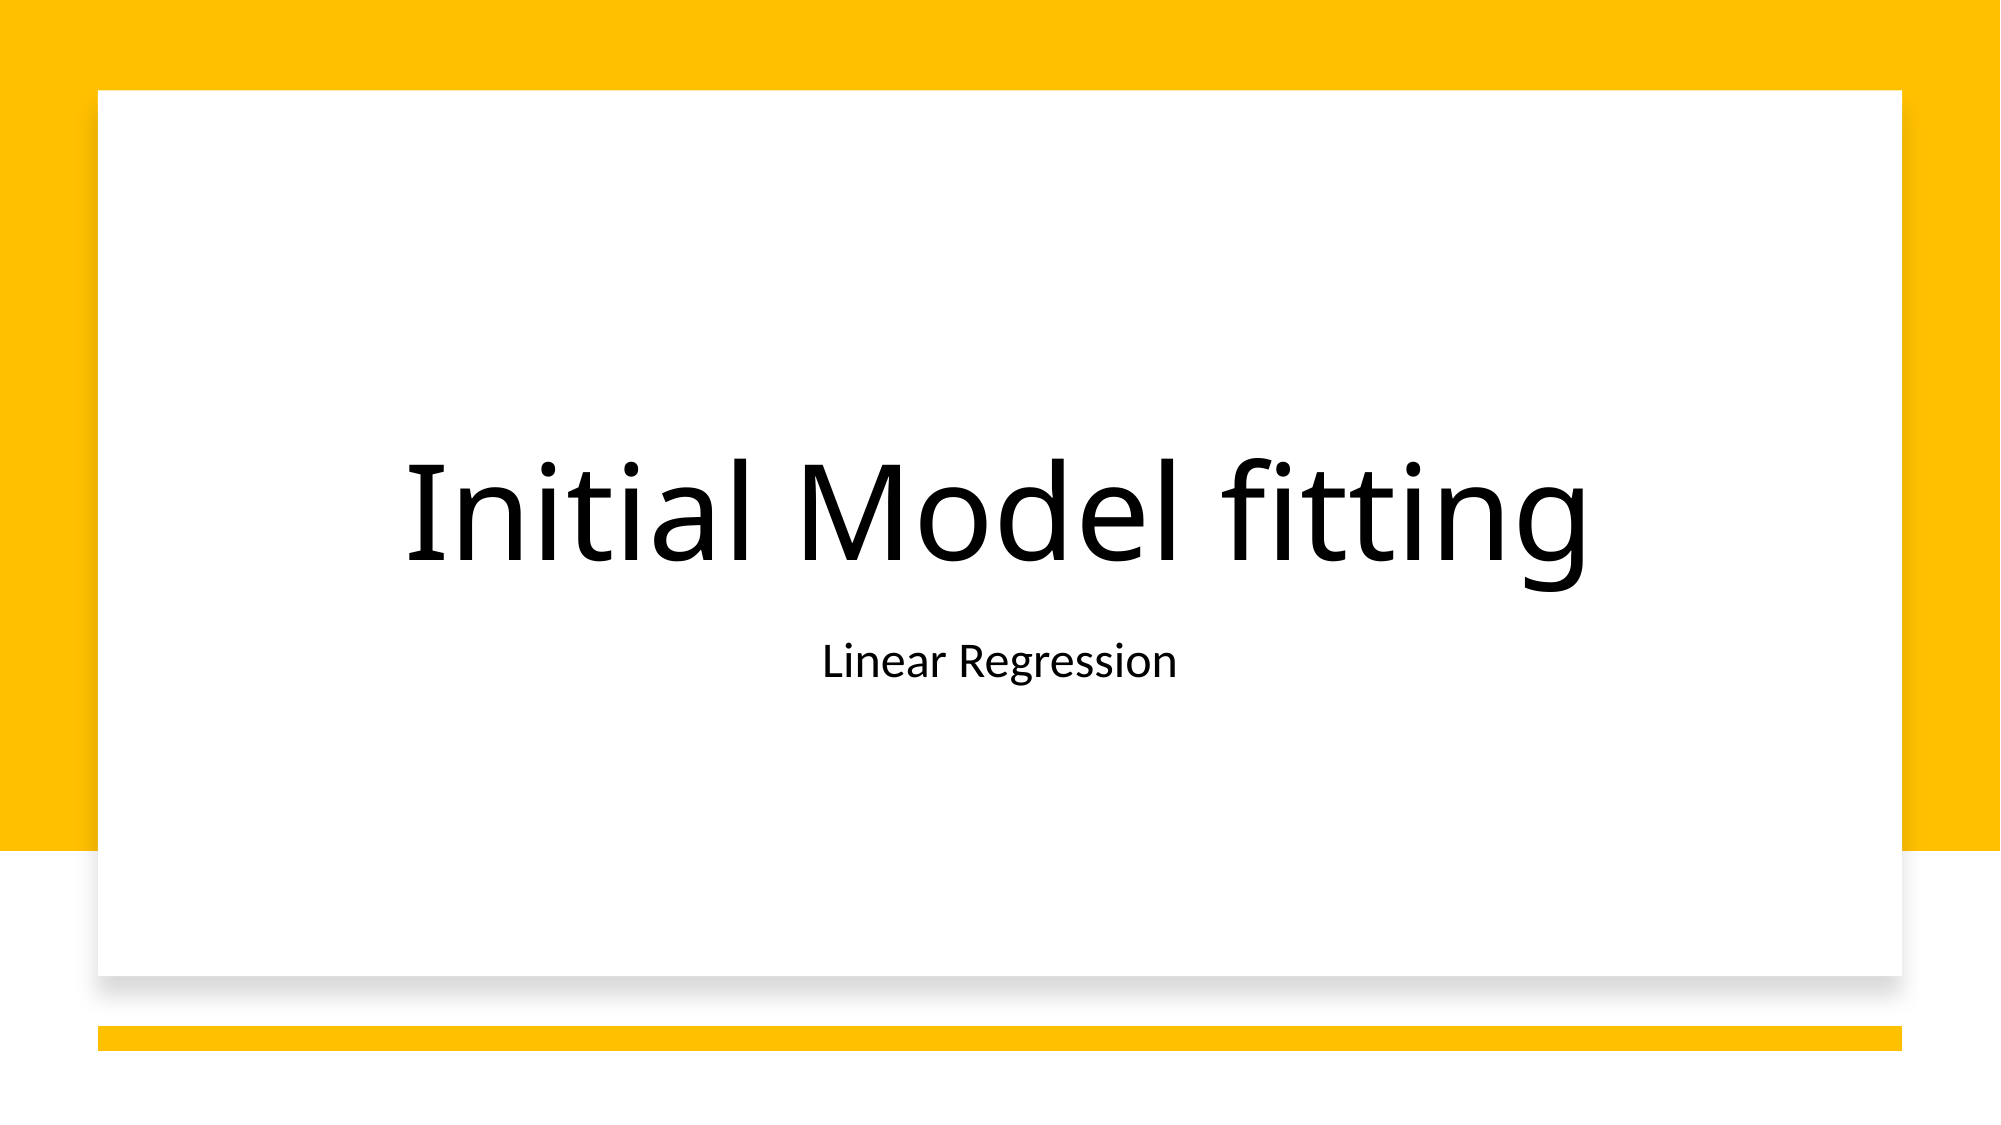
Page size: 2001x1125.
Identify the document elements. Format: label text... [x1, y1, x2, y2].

text_box [97, 89, 1903, 977]
text_box [0, 852, 2000, 1125]
text_box [0, 0, 2000, 852]
title Initial Model fitting [249, 204, 1750, 597]
subtitle Linear Regression [249, 626, 1750, 884]
